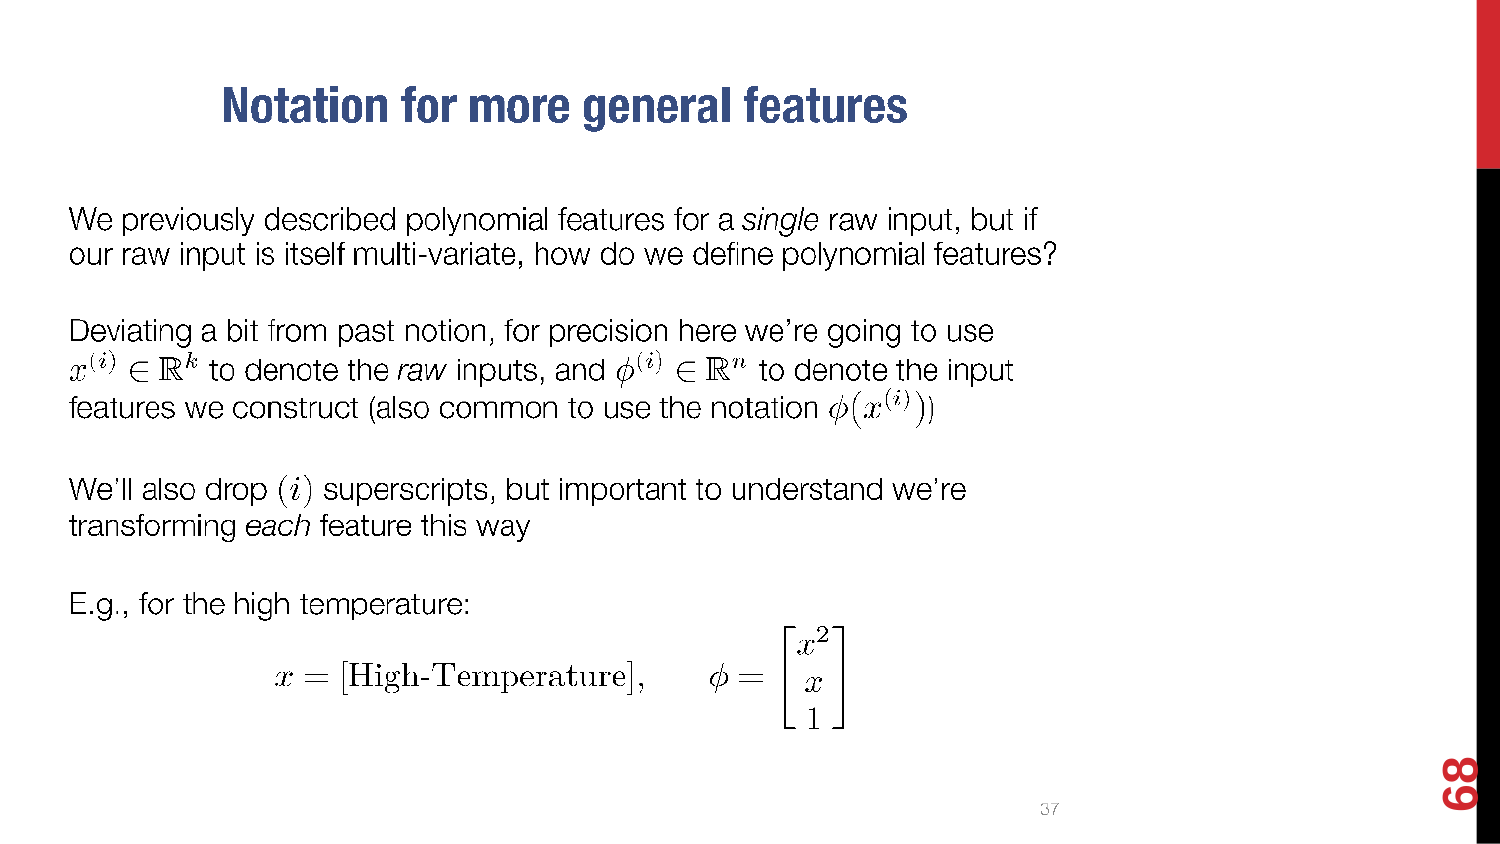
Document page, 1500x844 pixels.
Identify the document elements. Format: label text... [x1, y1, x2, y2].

slide_number ‹#› [1427, 665, 1488, 828]
picture [0, 0, 1126, 844]
